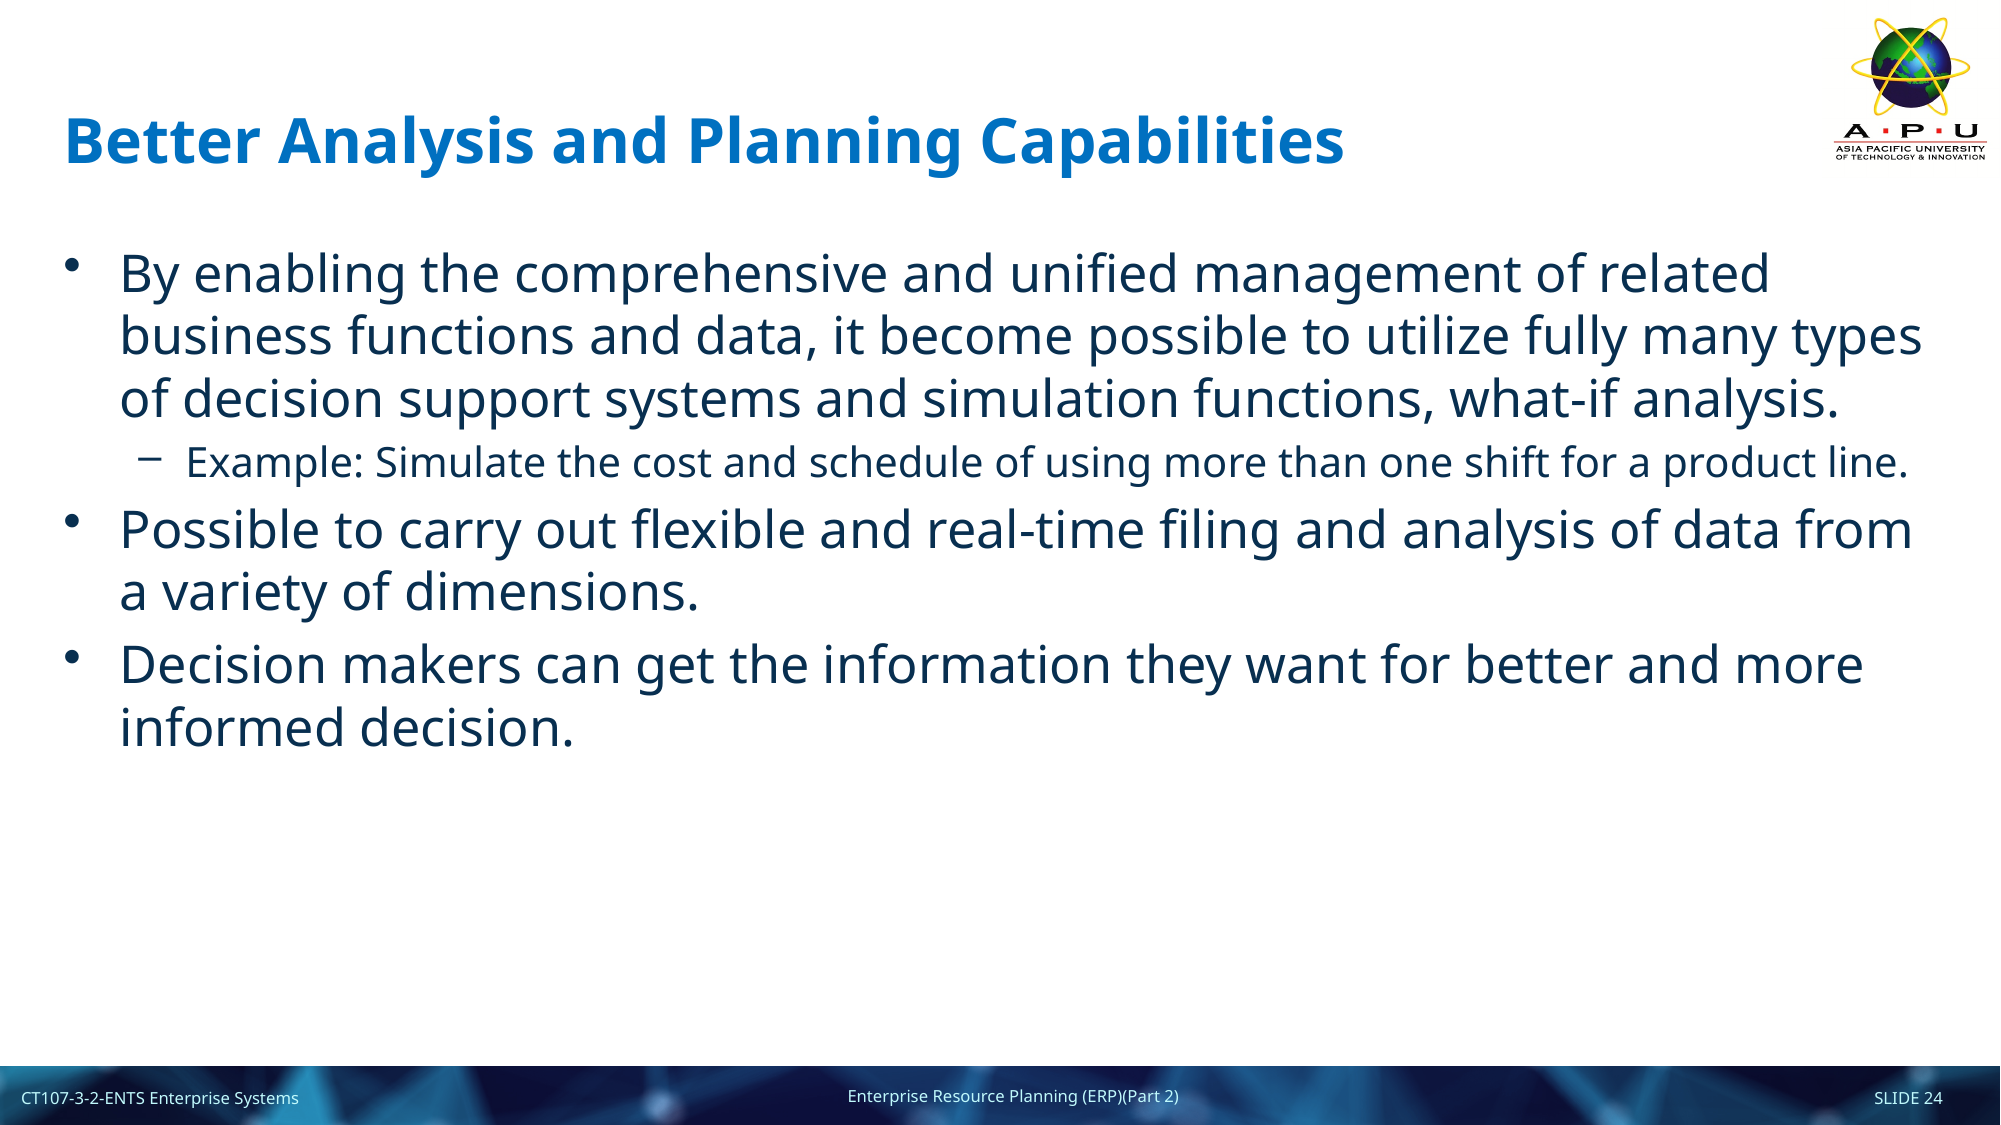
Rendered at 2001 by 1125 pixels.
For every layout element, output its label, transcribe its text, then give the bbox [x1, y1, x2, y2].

picture [1822, 0, 2000, 178]
picture [0, 1066, 2000, 1125]
title Better Analysis and Planning Capabilities [48, 45, 1764, 232]
list By enabling the comprehensive and unified management of related business functions and data, it become possible to utilize fully many types of decision support systems and simulation functions, what-if analysis. Example: Simulate the cost and schedule of using more than one shift for a product line. Possible to carry out flexible and real-time filing and analysis of data from a variety of dimensions. Decision makers can get the information they want for better and more informed decision. [48, 232, 1952, 975]
